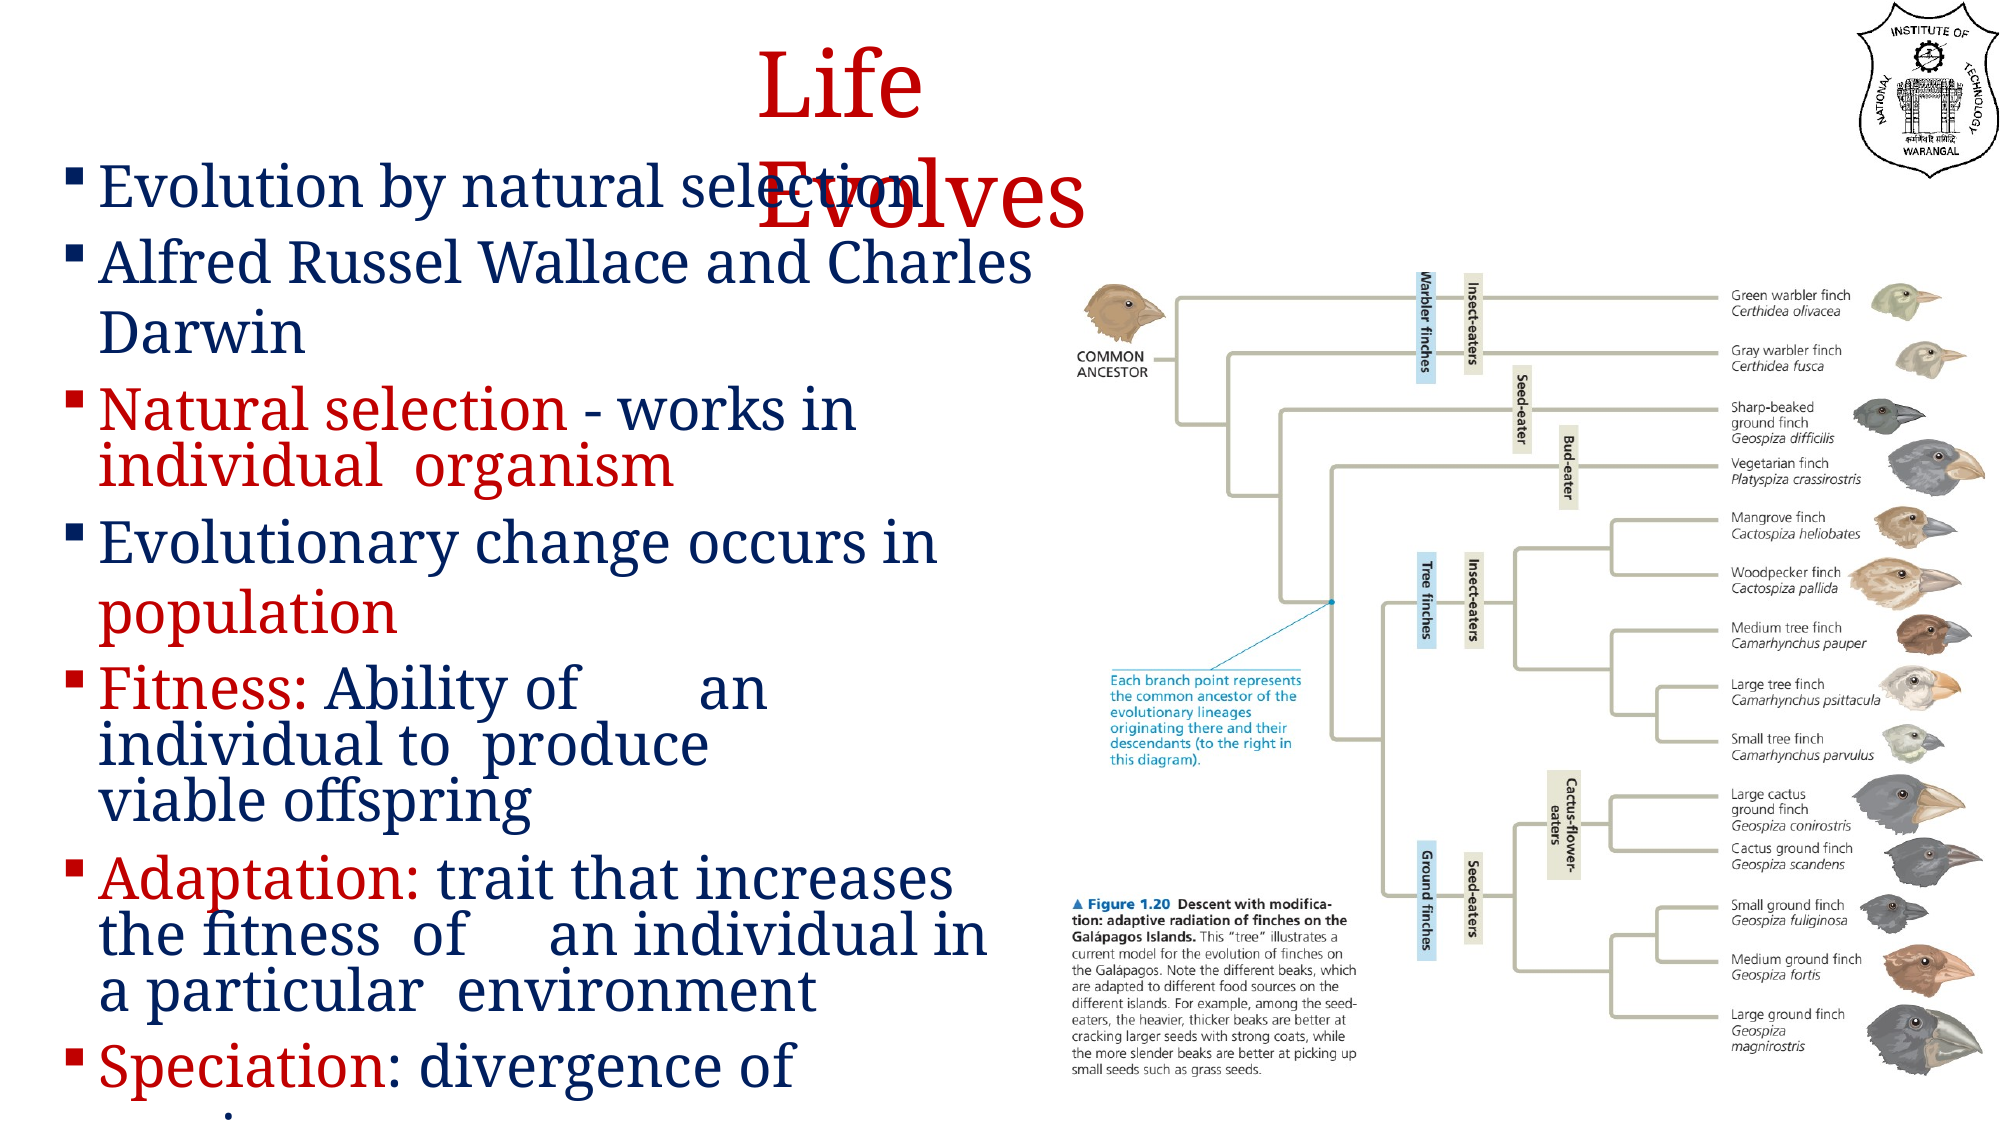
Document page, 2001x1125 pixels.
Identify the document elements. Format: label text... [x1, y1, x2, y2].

picture [1856, 1, 2000, 179]
text_box Evolution by natural selection Alfred Russel Wallace and Charles Darwin Natural selection - works in individual organism Evolutionary change occurs in population Fitness: Ability of an individual to produce viable offspring Adaptation: trait that increases the fitness of an individual in a particular environment Speciation: divergence of species All species trace their ancestry LUCA Accounts for UNITY and DIVERSITY of life [58, 139, 1052, 1125]
title Life Evolves [754, 24, 1205, 247]
text_box [1071, 272, 1986, 1077]
